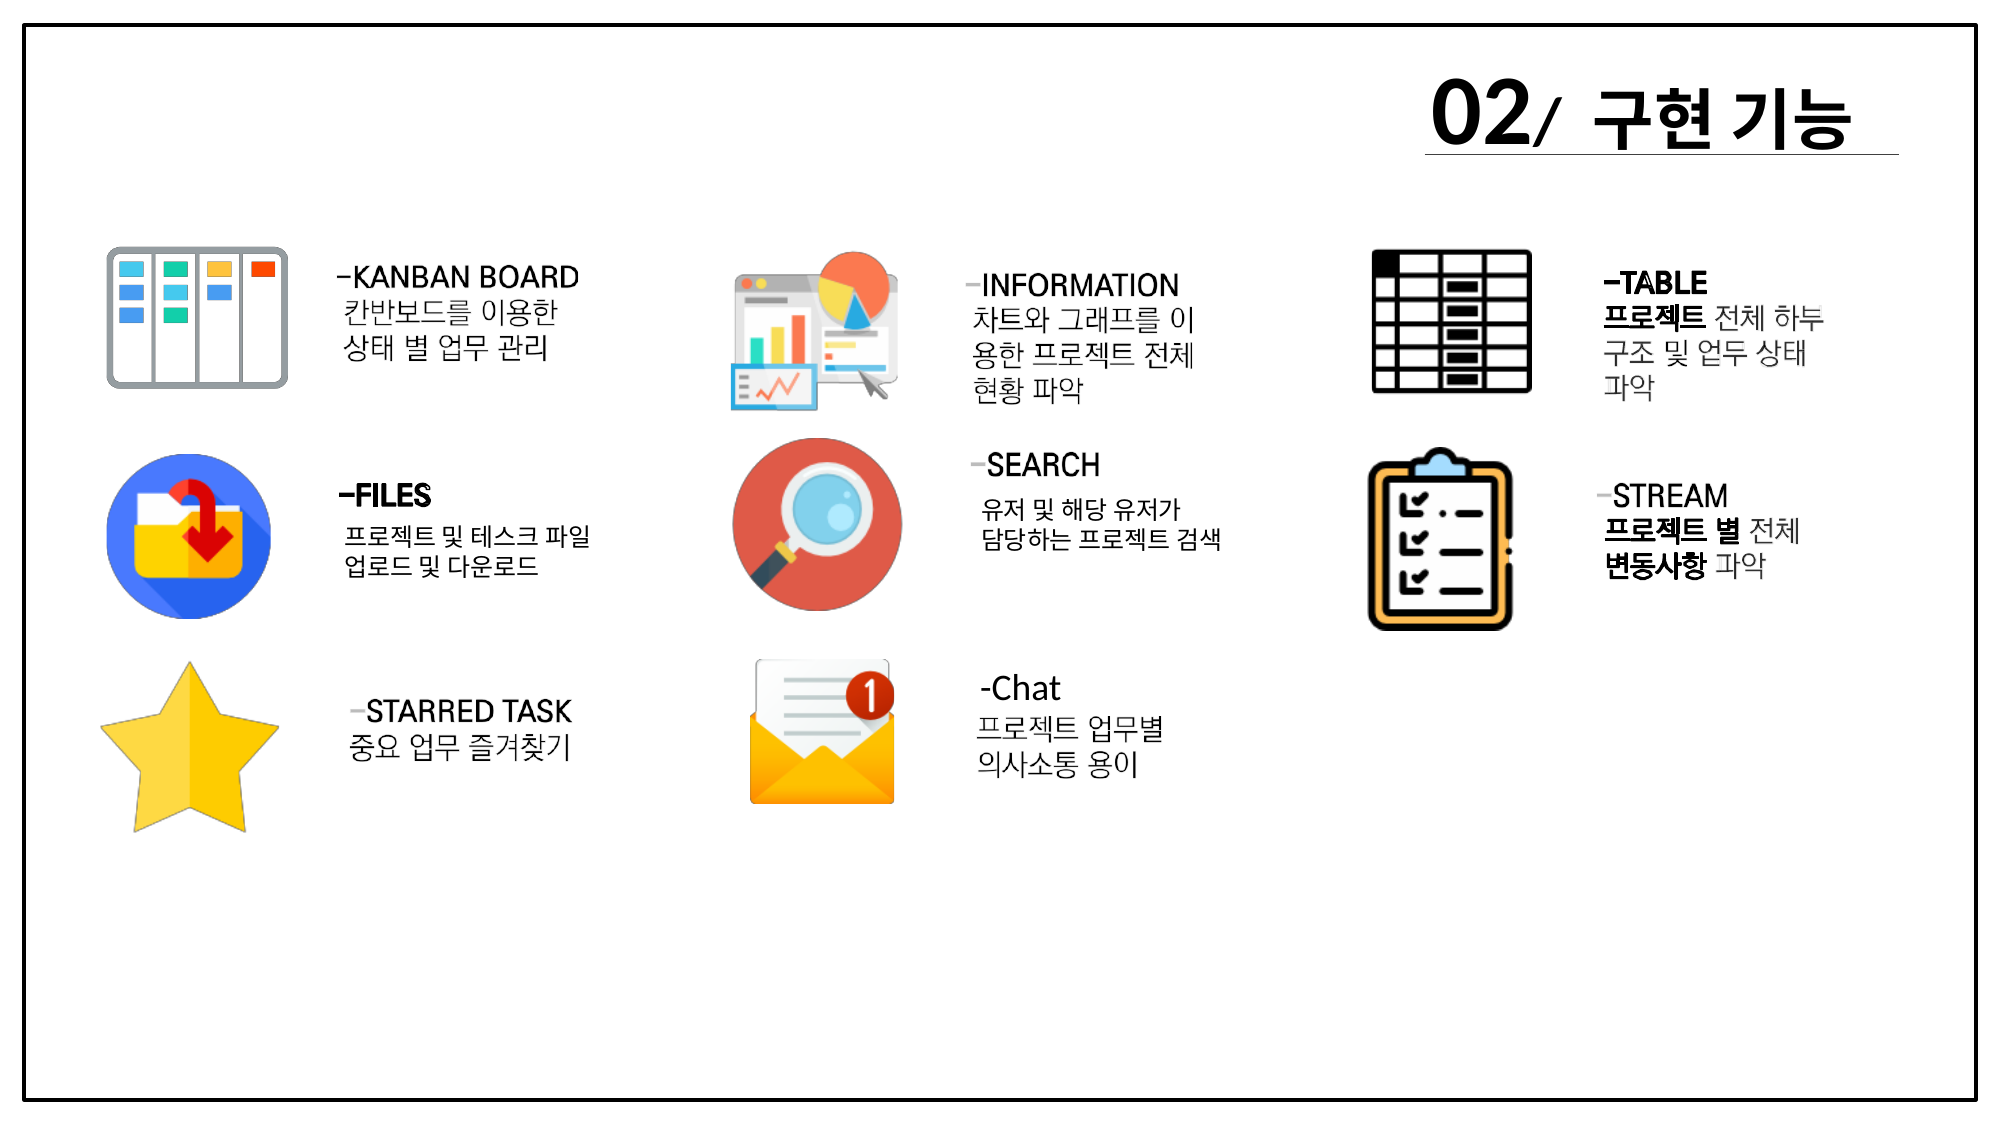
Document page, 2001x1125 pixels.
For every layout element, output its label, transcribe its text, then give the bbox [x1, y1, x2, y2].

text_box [1698, 339, 1748, 367]
text_box [965, 272, 1178, 297]
text_box 02/ 구현 기능 [1424, 37, 1872, 173]
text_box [1604, 305, 1705, 332]
text_box [731, 438, 904, 611]
text_box [1604, 280, 1614, 285]
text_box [1714, 304, 1764, 332]
text_box [1665, 340, 1688, 367]
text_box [1604, 341, 1654, 367]
text_box [1718, 518, 1738, 532]
text_box [750, 659, 895, 804]
text_box [349, 698, 573, 762]
text_box [336, 264, 579, 362]
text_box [1604, 375, 1655, 402]
text_box [970, 451, 1099, 477]
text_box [1755, 339, 1805, 367]
text_box [100, 657, 280, 837]
text_box 유저 및 해당 유저가 담당하는 프로젝트 검색 [973, 487, 1252, 562]
text_box [1720, 532, 1739, 544]
text_box [730, 247, 898, 415]
text_box [106, 454, 271, 619]
text_box [976, 716, 1162, 779]
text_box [357, 483, 431, 507]
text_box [1607, 552, 1707, 580]
text_box [1349, 447, 1532, 631]
text_box [1371, 241, 1532, 402]
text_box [1620, 271, 1707, 294]
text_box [1715, 552, 1766, 580]
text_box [1605, 517, 1707, 545]
text_box [972, 306, 1193, 405]
text_box [339, 492, 352, 497]
text_box [1596, 482, 1727, 508]
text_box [1774, 304, 1824, 332]
text_box 프로젝트 및 테스크 파일 업로드 및 다운로드 [336, 514, 625, 590]
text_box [1749, 517, 1799, 545]
text_box -Chat [972, 656, 1154, 716]
text_box [106, 246, 288, 389]
